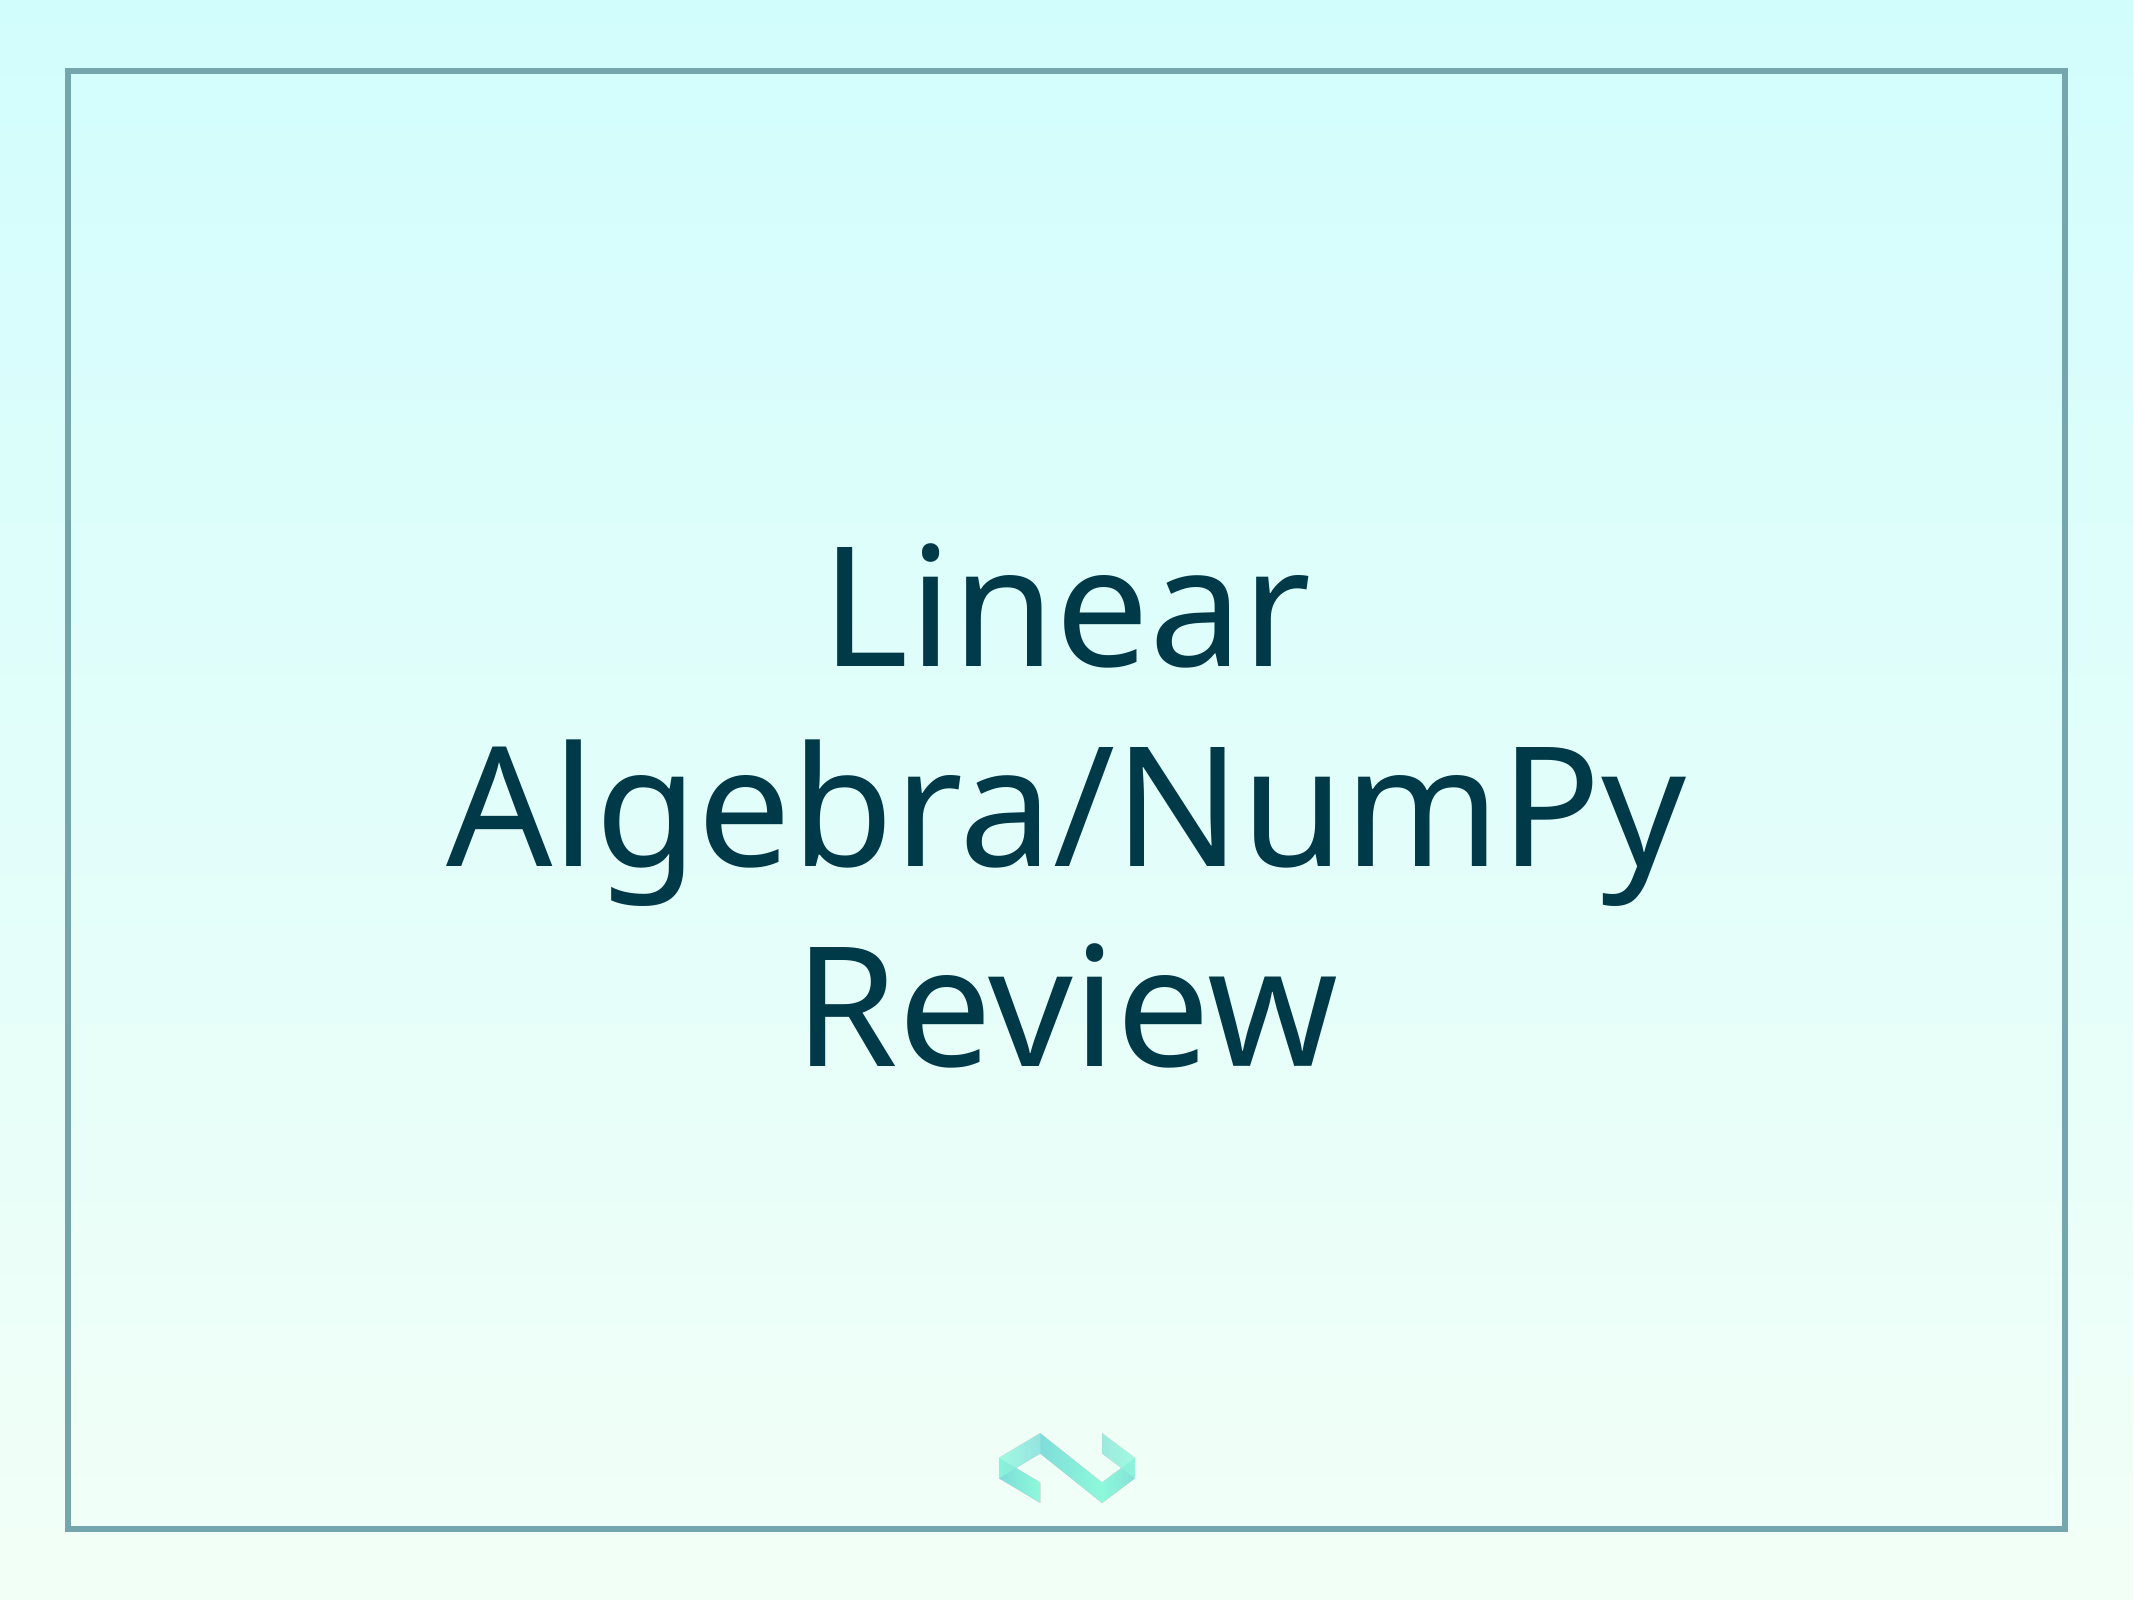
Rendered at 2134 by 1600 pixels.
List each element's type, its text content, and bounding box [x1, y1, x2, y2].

title Linear Algebra/NumPy Review [207, 528, 1926, 1072]
